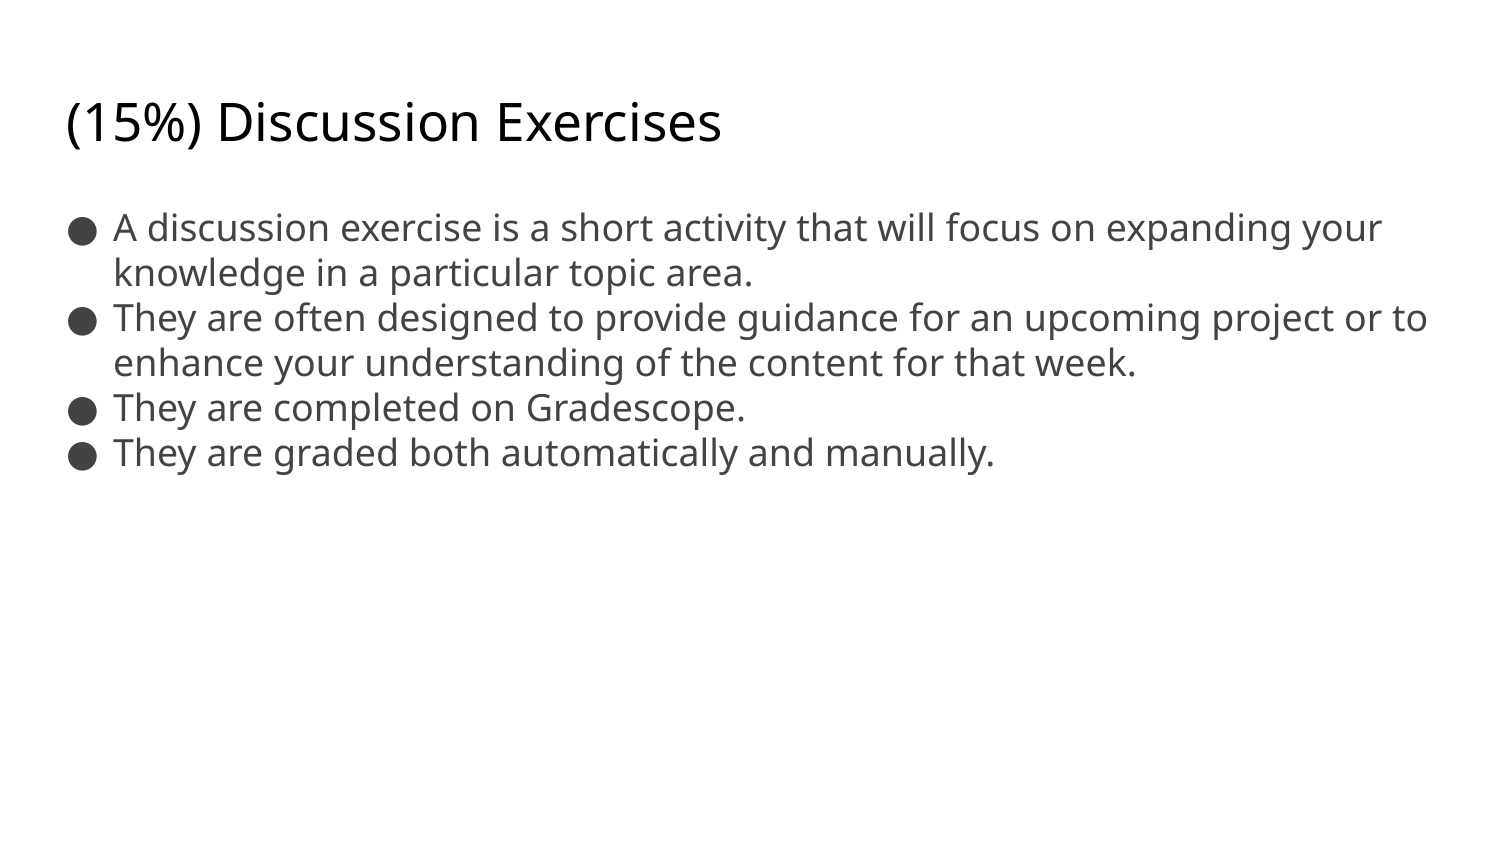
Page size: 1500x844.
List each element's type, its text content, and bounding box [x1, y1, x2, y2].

list A discussion exercise is a short activity that will focus on expanding your knowledge in a particular topic area. They are often designed to provide guidance for an upcoming project or to enhance your understanding of the content for that week. They are completed on Gradescope. They are graded both automatically and manually. [51, 189, 1449, 750]
title (15%) Discussion Exercises [51, 72, 1449, 167]
